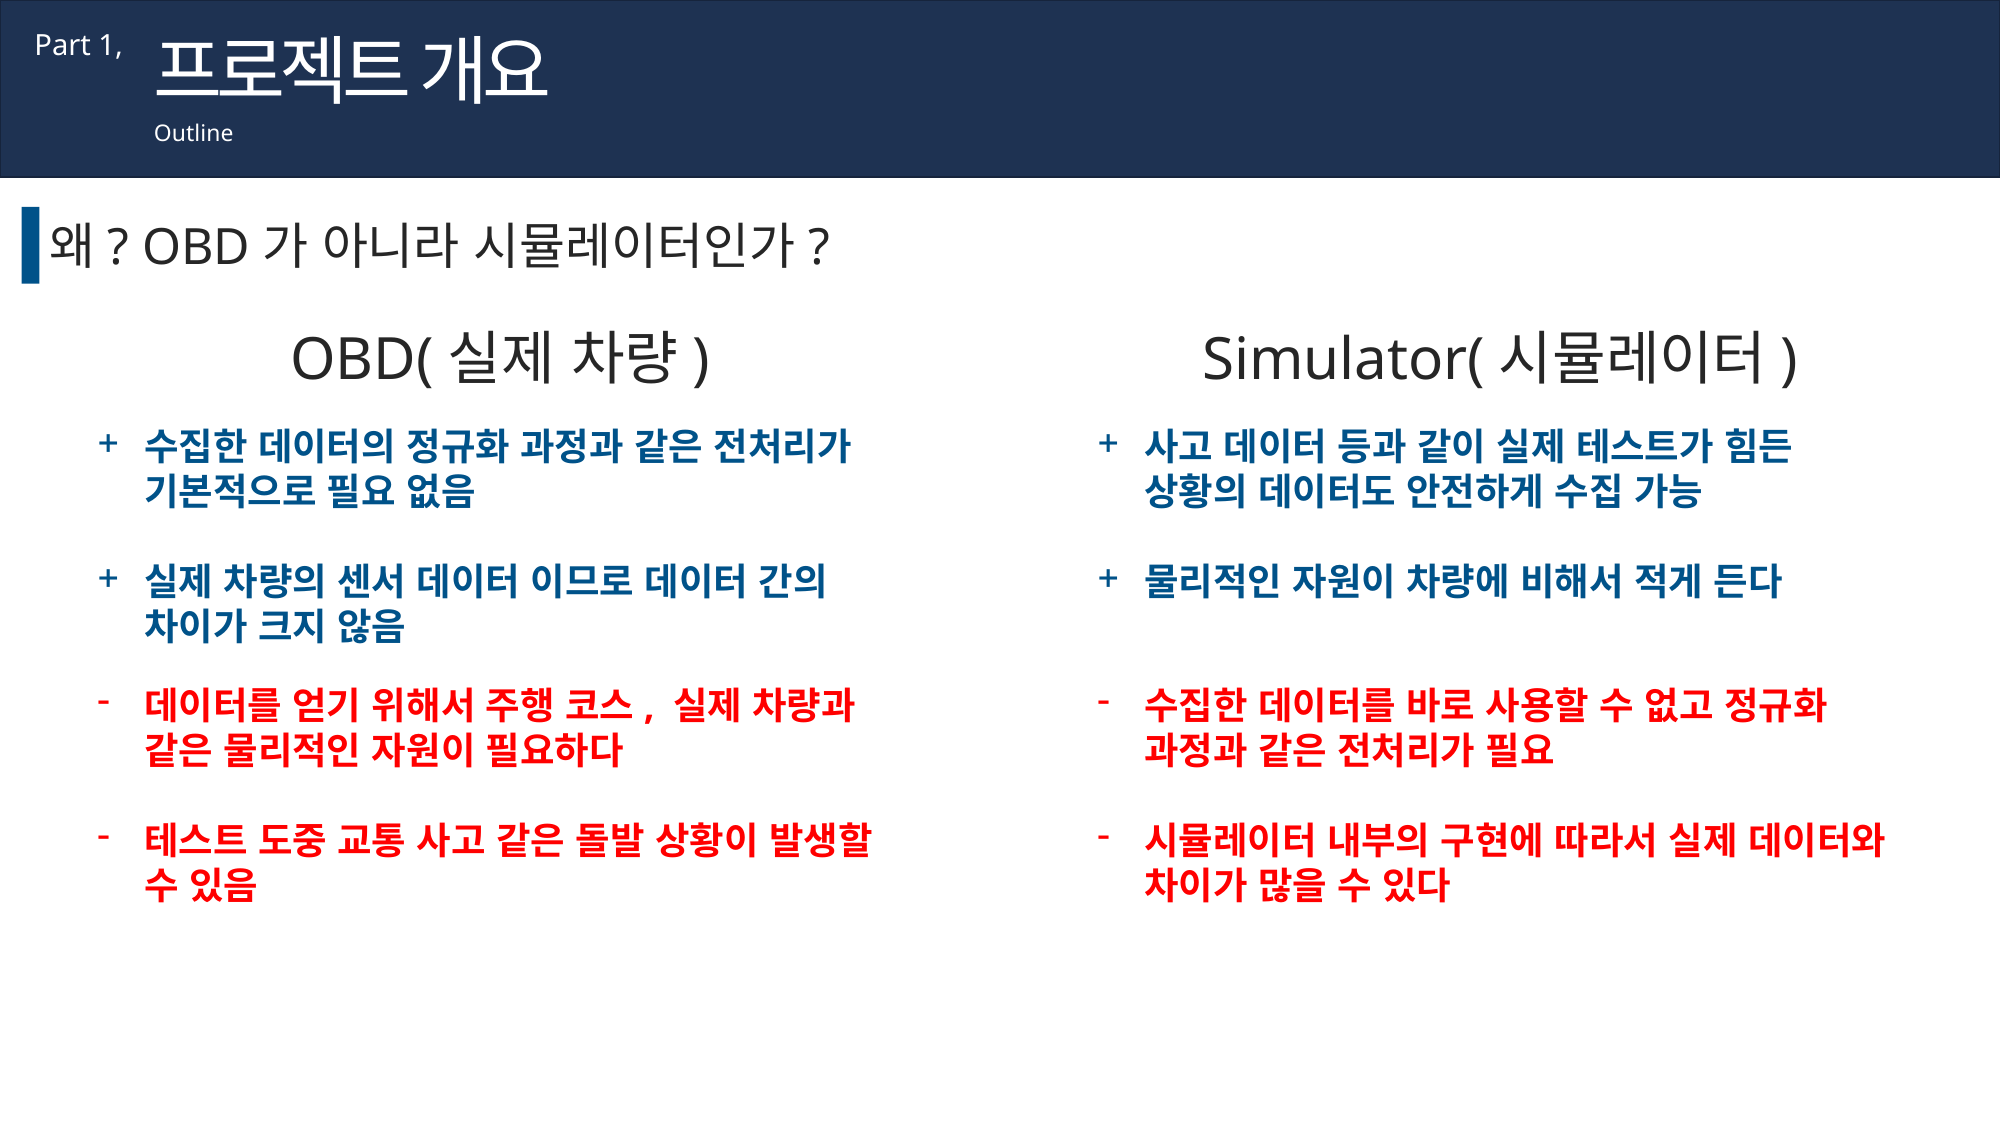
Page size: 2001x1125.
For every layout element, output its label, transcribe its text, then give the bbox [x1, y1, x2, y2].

text_box [0, 0, 2000, 178]
text_box Outline [139, 110, 249, 154]
text_box 프로젝트 개요 [139, 16, 567, 122]
text_box OBD(실제 차량) [0, 313, 999, 399]
text_box 사고 데이터 등과 같이 실제 테스트가 힘든 상황의 데이터도 안전하게 수집 가능 물리적인 자원이 차량에 비해서 적게 든다 [1082, 415, 1918, 611]
text_box Simulator(시뮬레이터) [999, 313, 2000, 399]
text_box 왜? OBD가 아니라 시뮬레이터인가? [40, 207, 845, 283]
text_box 데이터를 얻기 위해서 주행 코스, 실제 차량과 같은 물리적인 자원이 필요하다 테스트 도중 교통 사고 같은 돌발 상황이 발생할 수 있음 [82, 674, 918, 915]
text_box Part 1, [19, 19, 146, 69]
text_box [21, 206, 40, 285]
text_box 수집한 데이터를 바로 사용할 수 없고 정규화 과정과 같은 전처리가 필요 시뮬레이터 내부의 구현에 따라서 실제 데이터와 차이가 많을 수 있다 [1082, 674, 1918, 915]
text_box 수집한 데이터의 정규화 과정과 같은 전처리가 기본적으로 필요 없음 실제 차량의 센서 데이터 이므로 데이터 간의 차이가 크지 않음 [82, 415, 918, 656]
